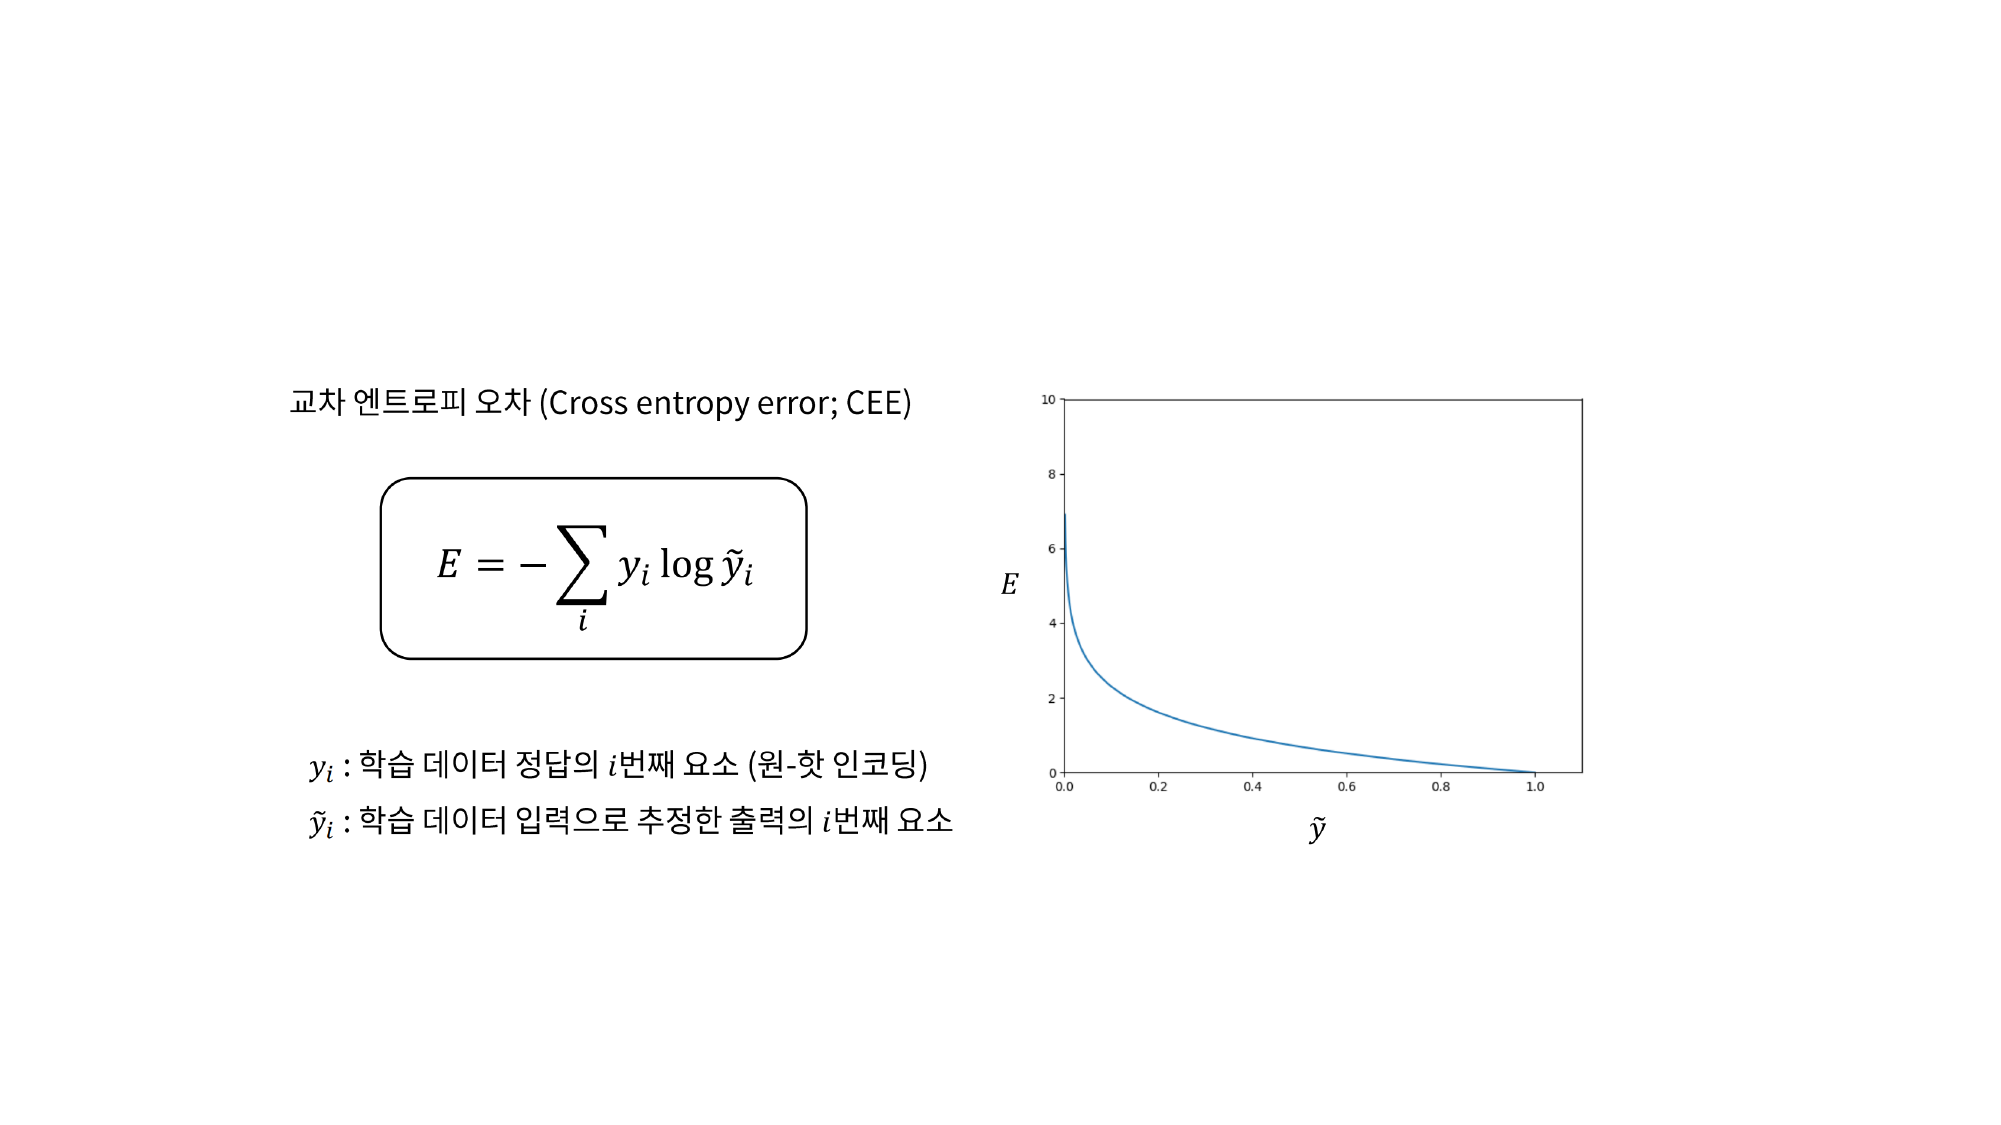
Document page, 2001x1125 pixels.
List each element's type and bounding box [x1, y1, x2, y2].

picture [246, 361, 1622, 858]
